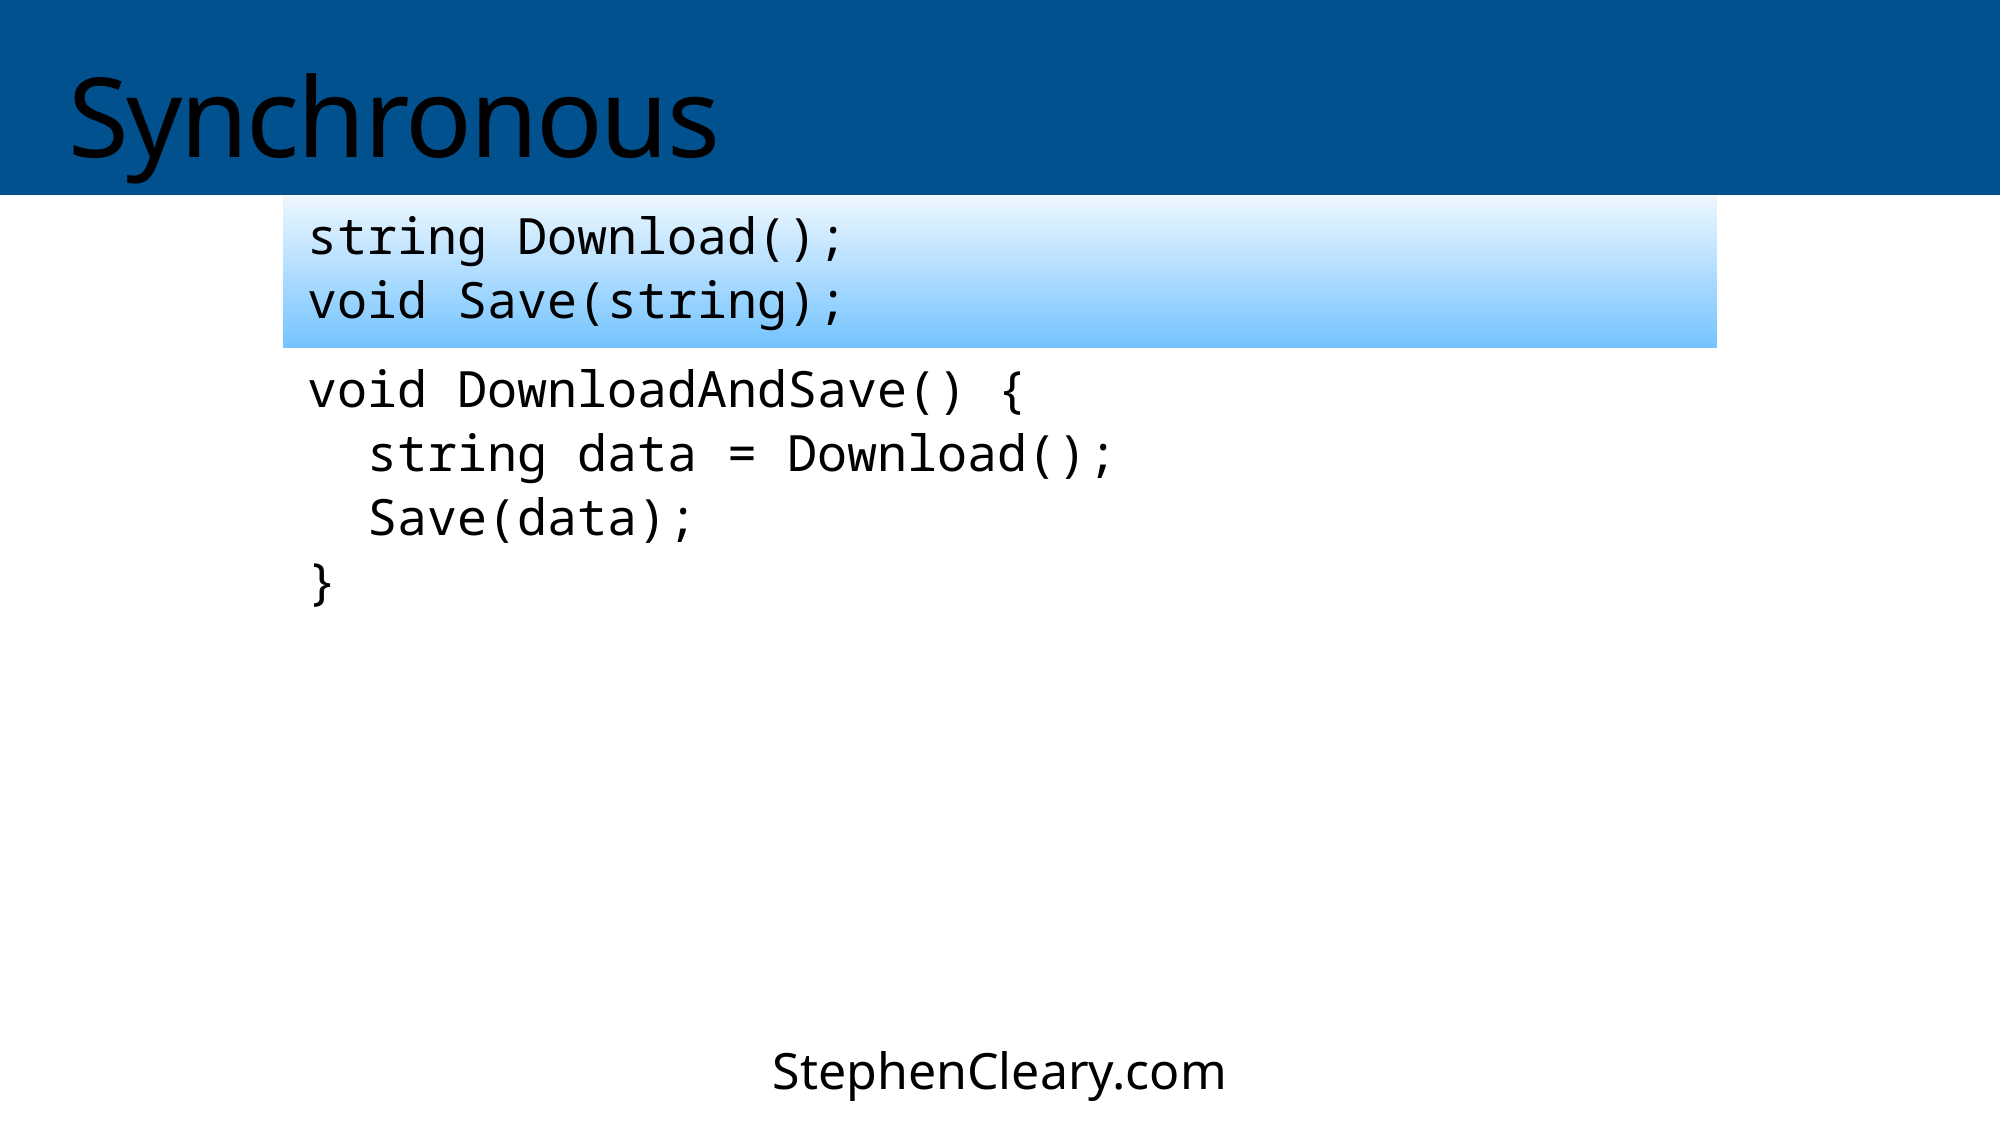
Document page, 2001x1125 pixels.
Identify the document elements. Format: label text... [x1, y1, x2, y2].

list string Download(); void Save(string); [283, 196, 1717, 348]
title Synchronous [44, 47, 1957, 196]
text_box void DownloadAndSave() { string data = Download(); Save(data); } [283, 349, 1717, 625]
